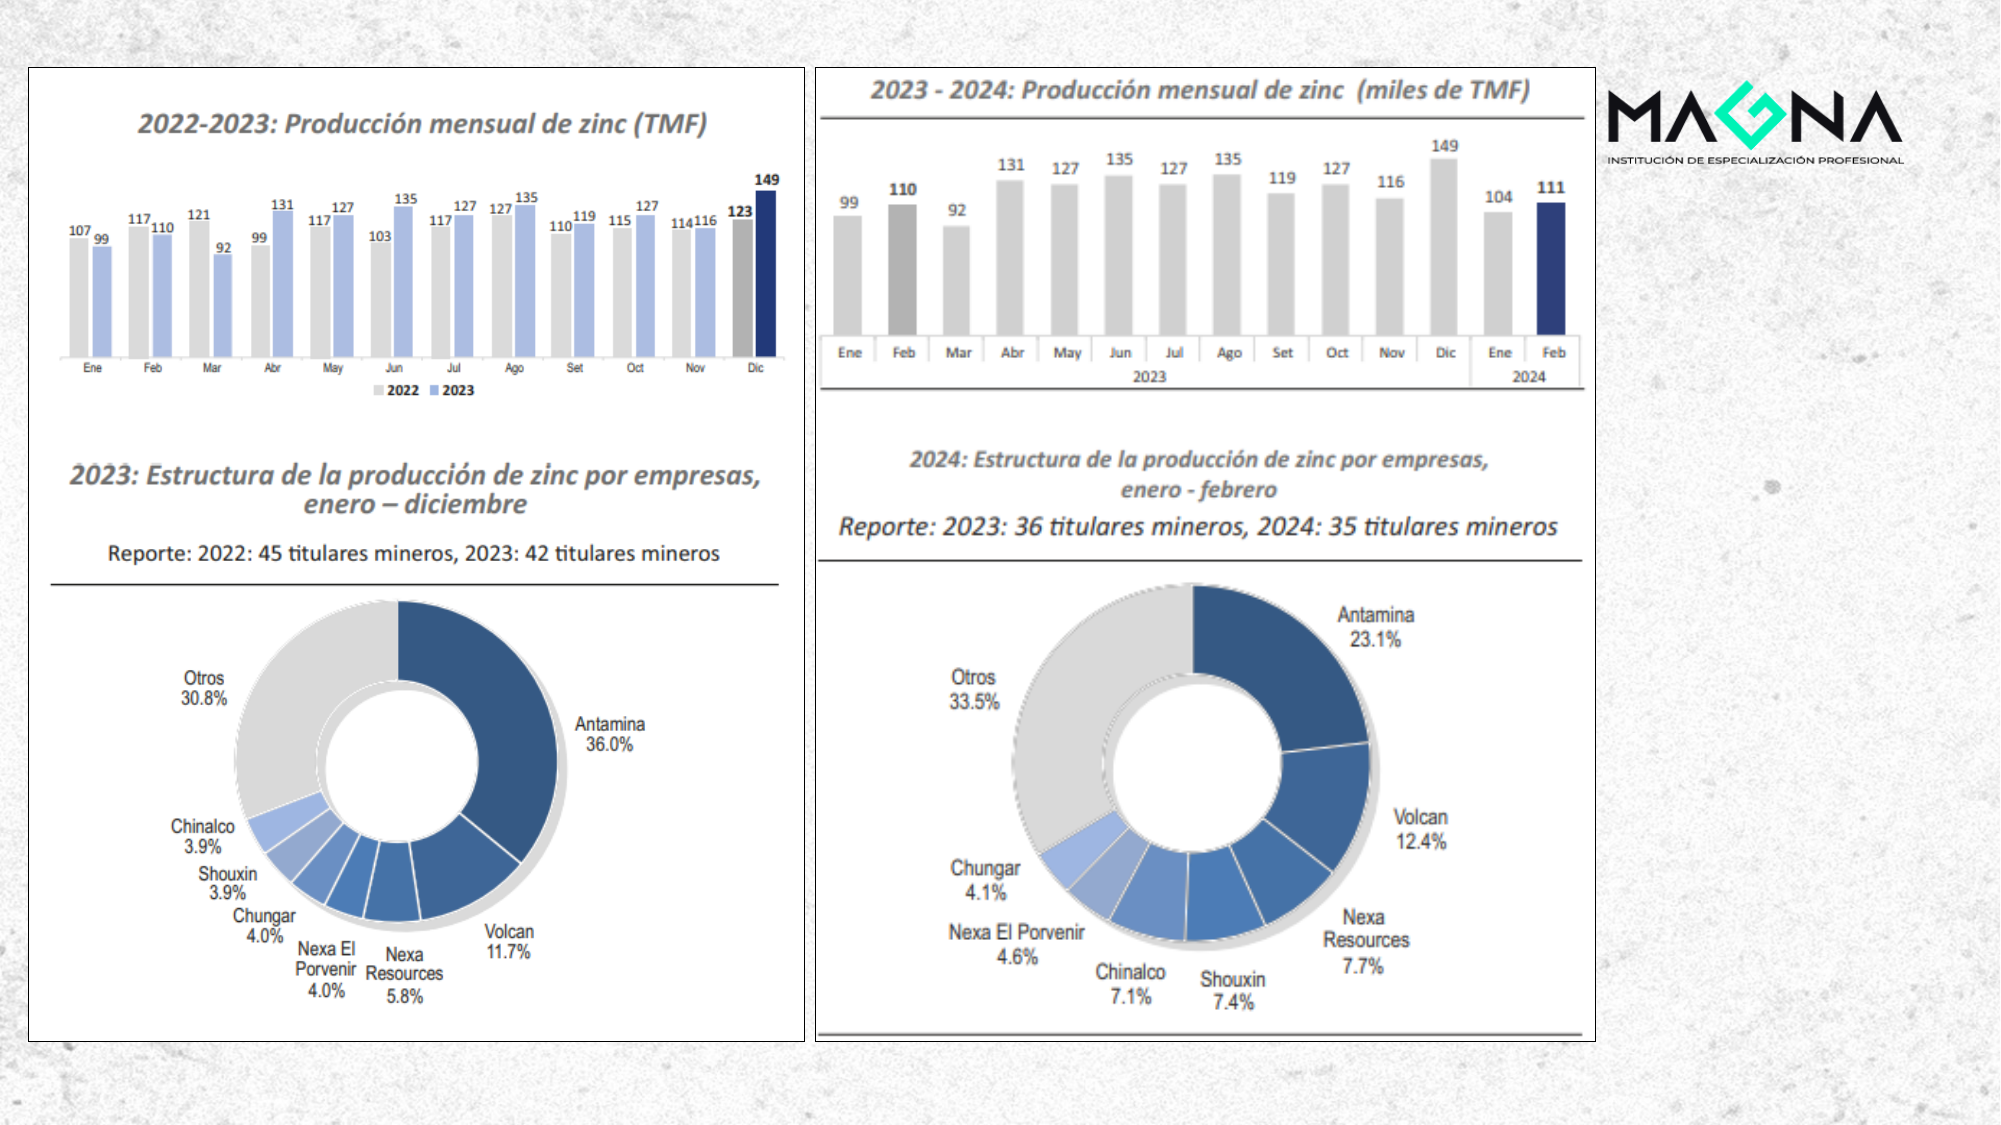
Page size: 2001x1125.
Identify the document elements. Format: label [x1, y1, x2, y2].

list [28, 67, 805, 1042]
picture [0, 0, 2001, 1125]
